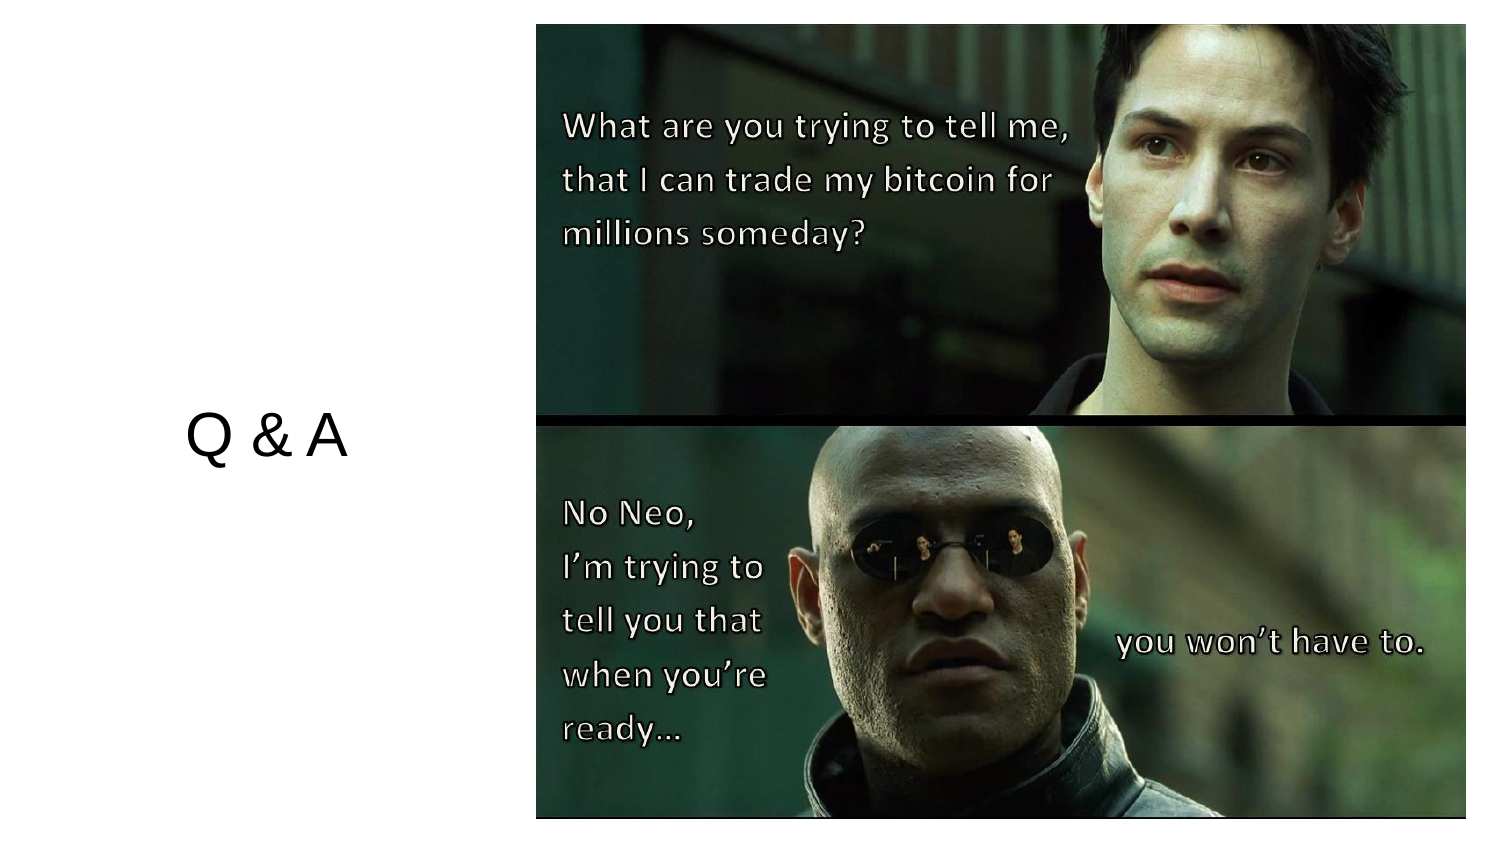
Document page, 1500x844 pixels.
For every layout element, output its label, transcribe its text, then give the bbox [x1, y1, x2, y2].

title Q & A [36, 359, 498, 484]
picture [536, 24, 1466, 819]
